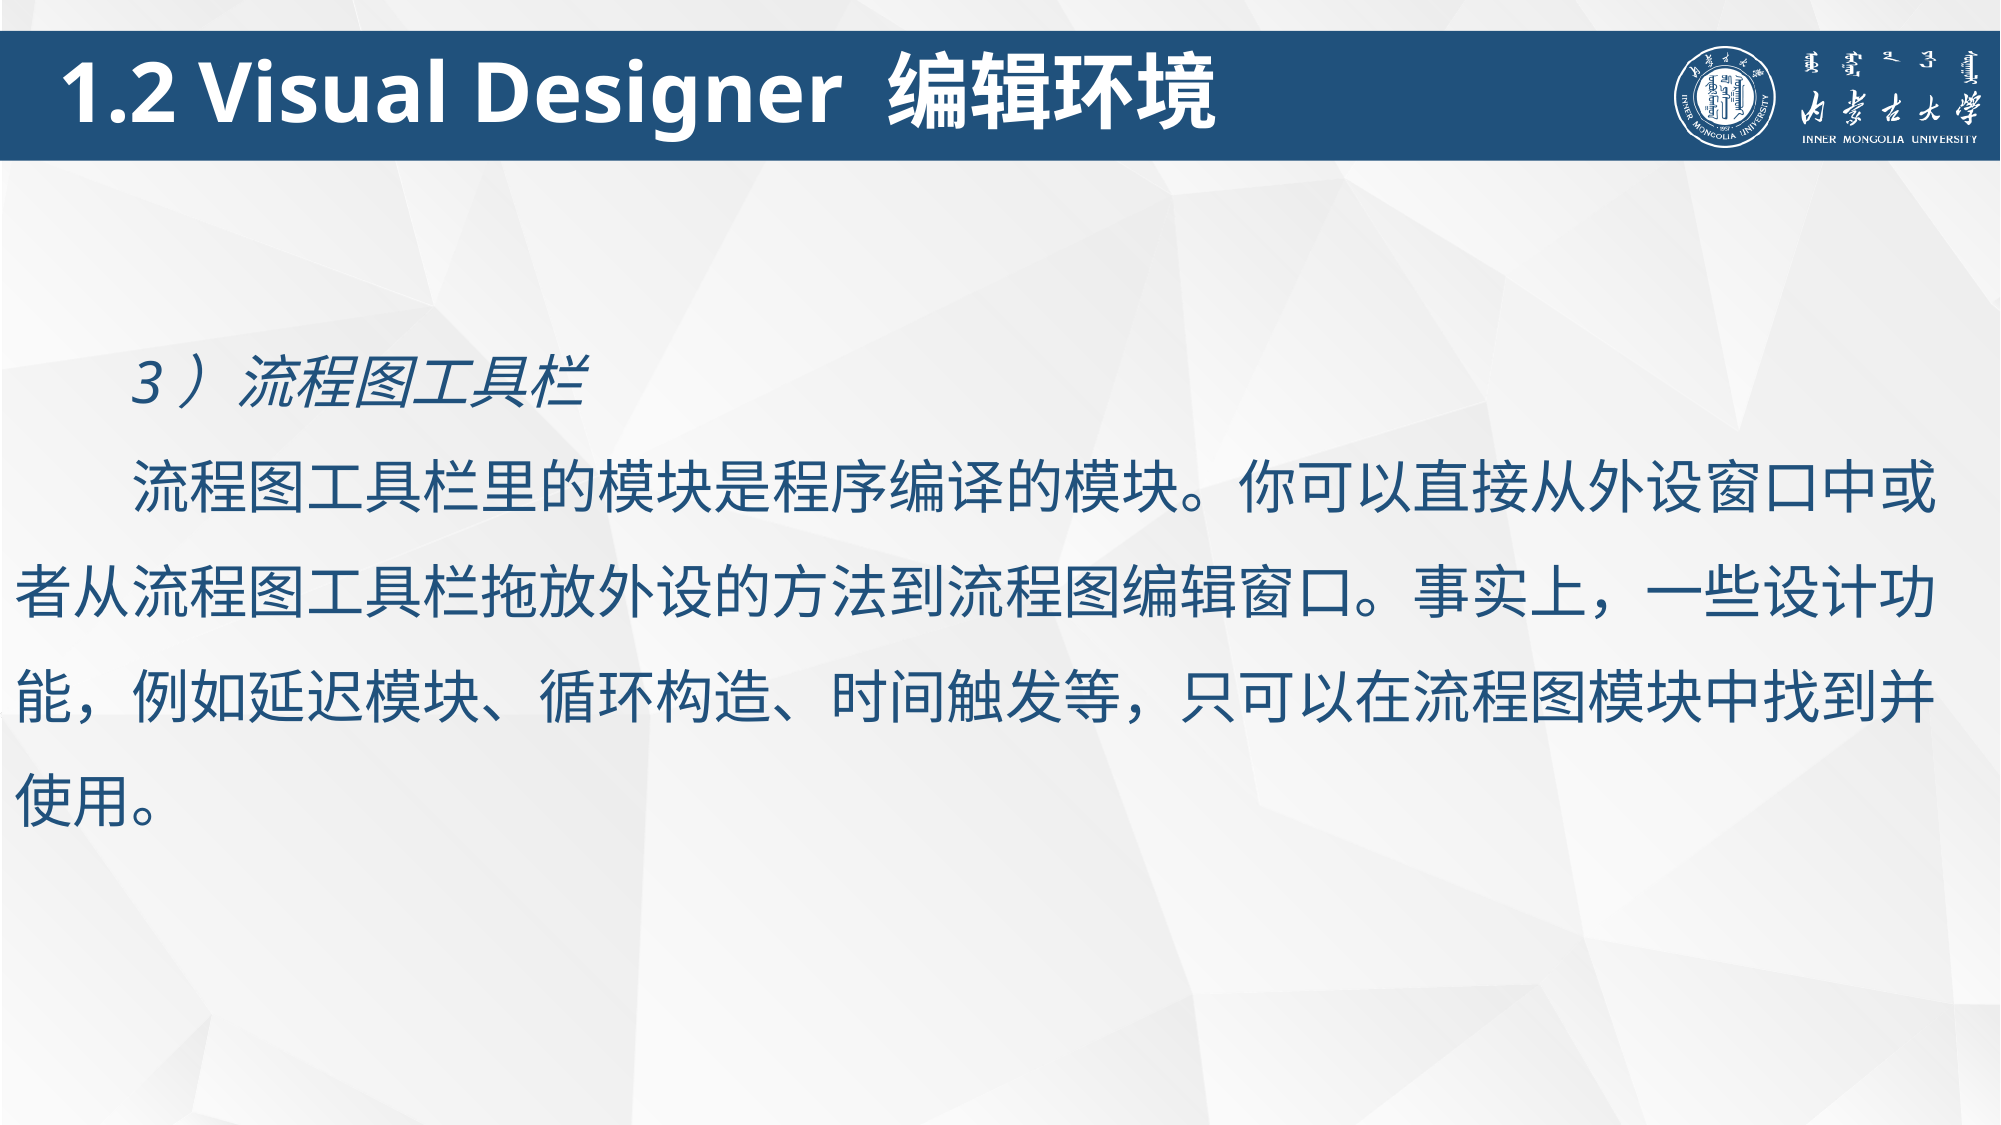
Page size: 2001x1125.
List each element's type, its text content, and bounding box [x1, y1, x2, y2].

list 1.2 Visual Designer 编辑环境 [43, 42, 1258, 148]
picture [0, 0, 2001, 1125]
picture [1673, 46, 1986, 150]
text_box 3）流程图工具栏 流程图工具栏里的模块是程序编译的模块。你可以直接从外设窗口中或者从流程图工具栏拖放外设的方法到流程图编辑窗口。事实上，一些设计功能，例如延迟模块、循环构造、时间触发等，只可以在流程图模块中找到并使用。 [0, 302, 2000, 947]
